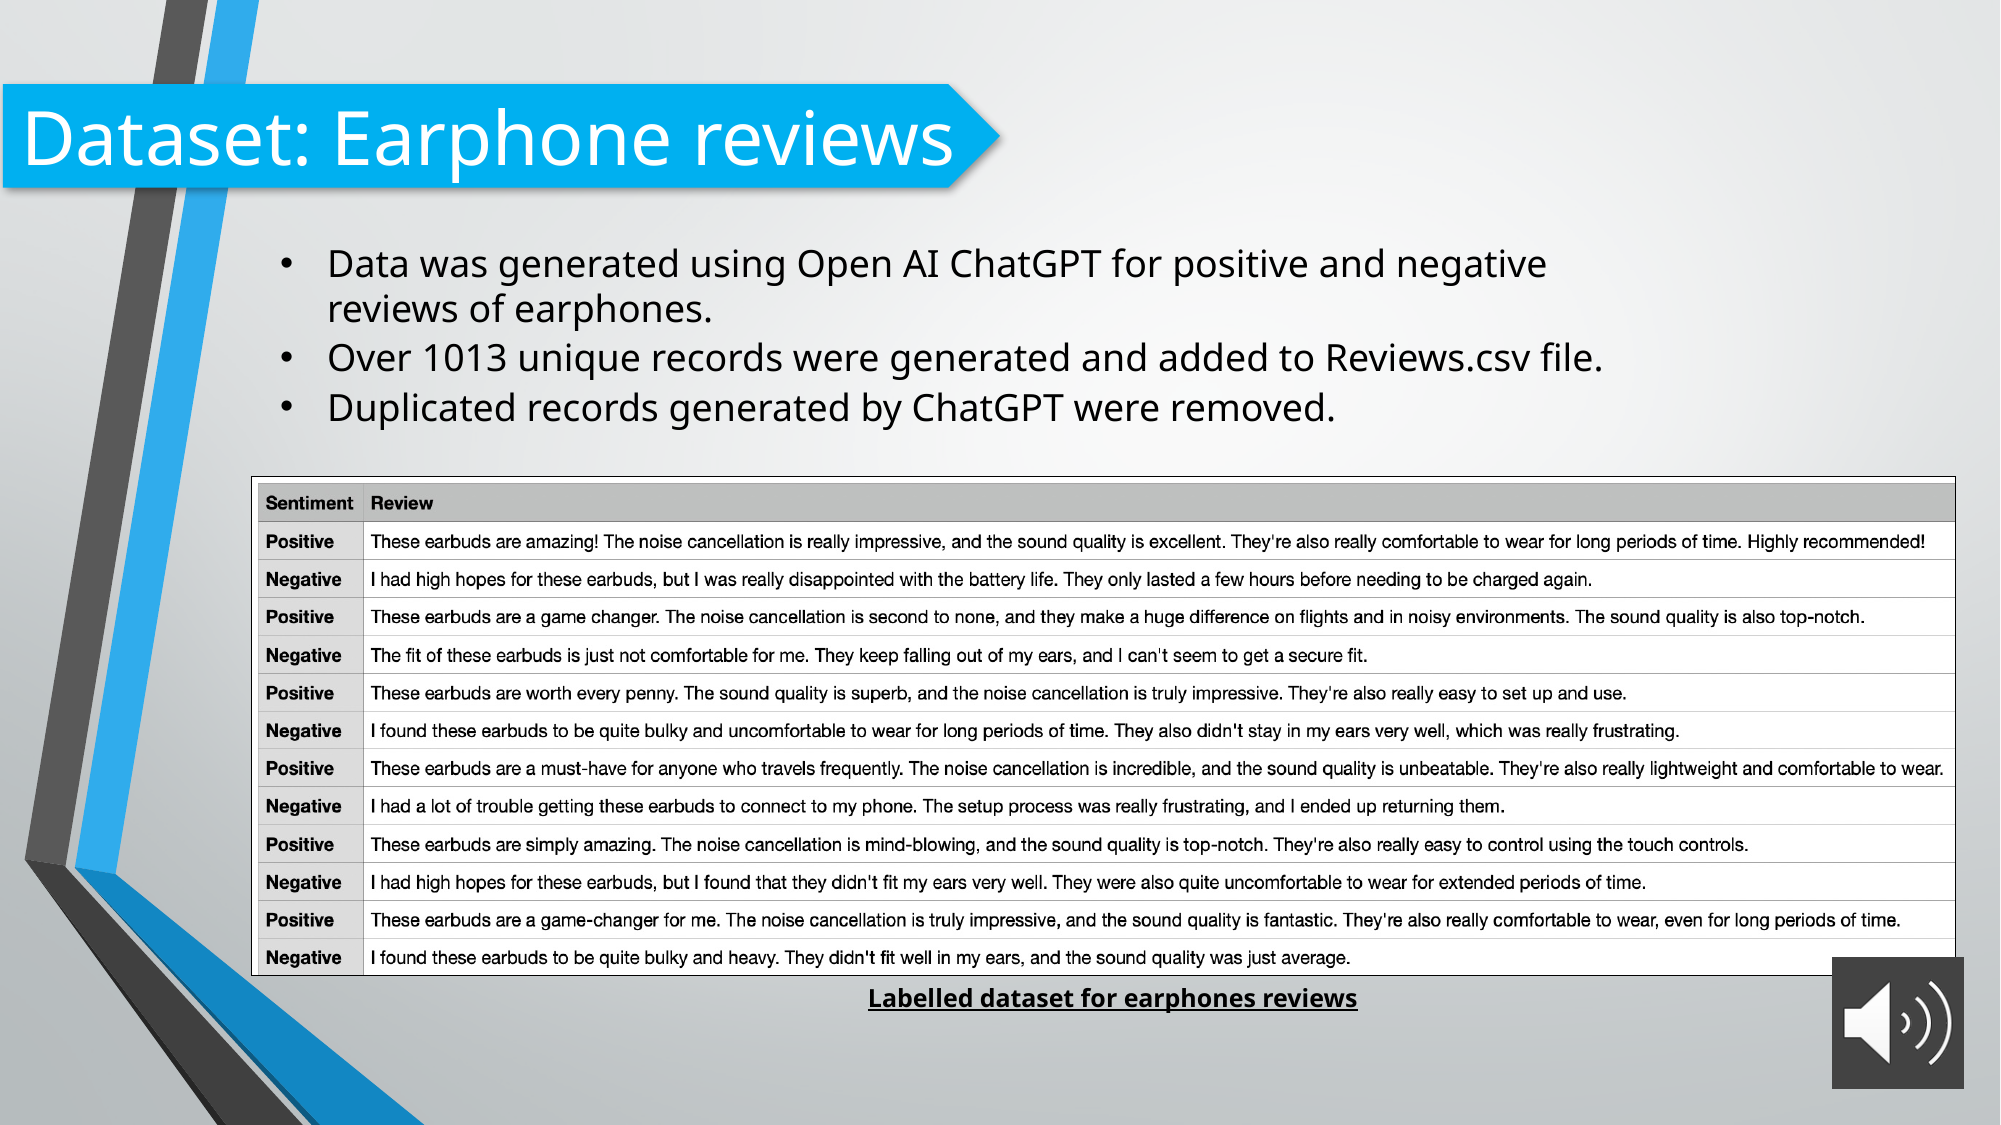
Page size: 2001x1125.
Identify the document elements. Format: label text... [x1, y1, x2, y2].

text_box Labelled dataset for earphones reviews [853, 976, 1374, 1020]
text_box Dataset: Earphone reviews [1, 82, 1001, 190]
text_box Data was generated using Open AI ChatGPT for positive and negative reviews of earphones. Over 1013 unique records were generated and added to Reviews.csv file. Duplicated records generated by ChatGPT were removed. [265, 232, 1625, 436]
picture [251, 476, 1965, 1090]
